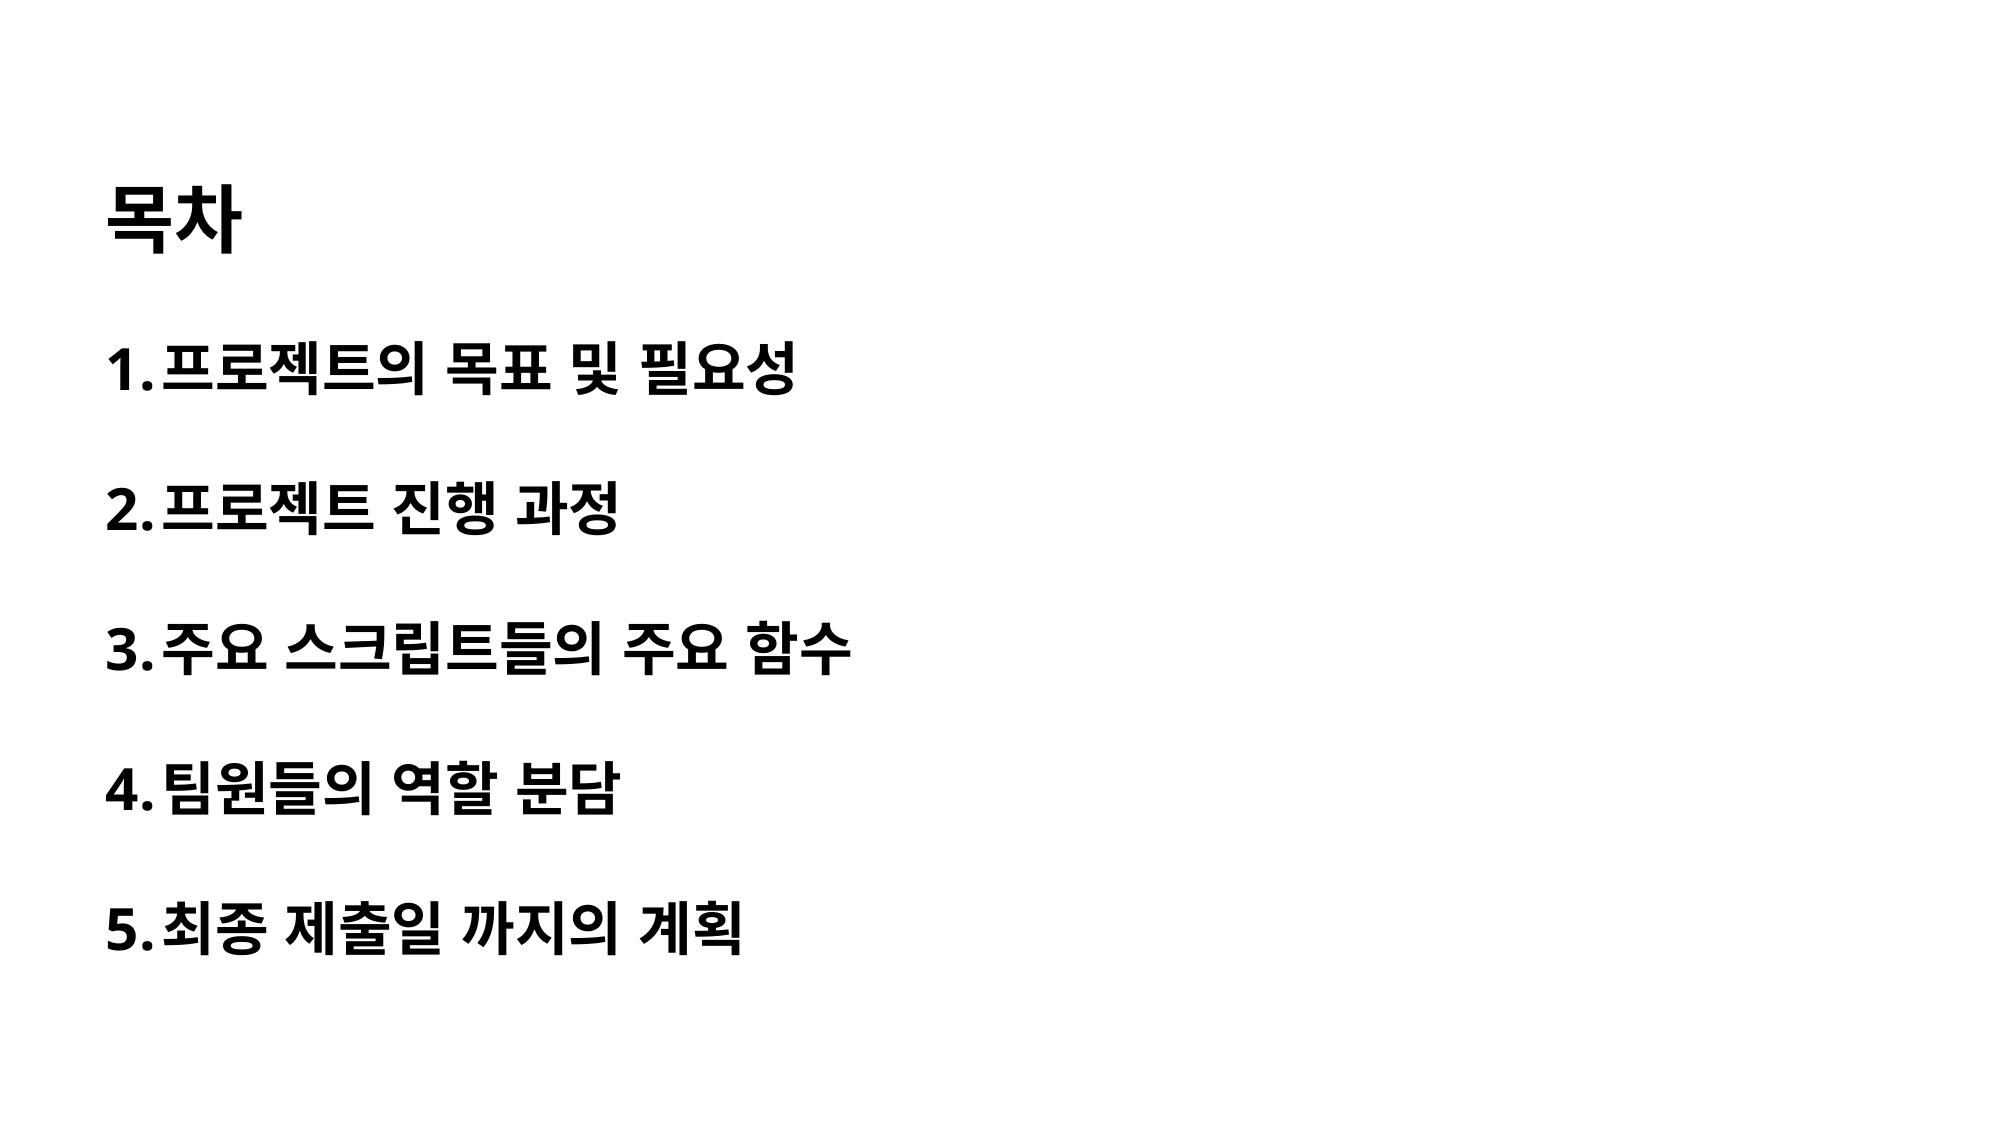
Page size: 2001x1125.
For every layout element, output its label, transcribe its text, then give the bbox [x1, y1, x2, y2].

text_box 목차 프로젝트의 목표 및 필요성 프로젝트 진행 과정 주요 스크립트들의 주요 함수 팀원들의 역할 분담 최종 제출일 까지의 계획 [90, 74, 1909, 1110]
